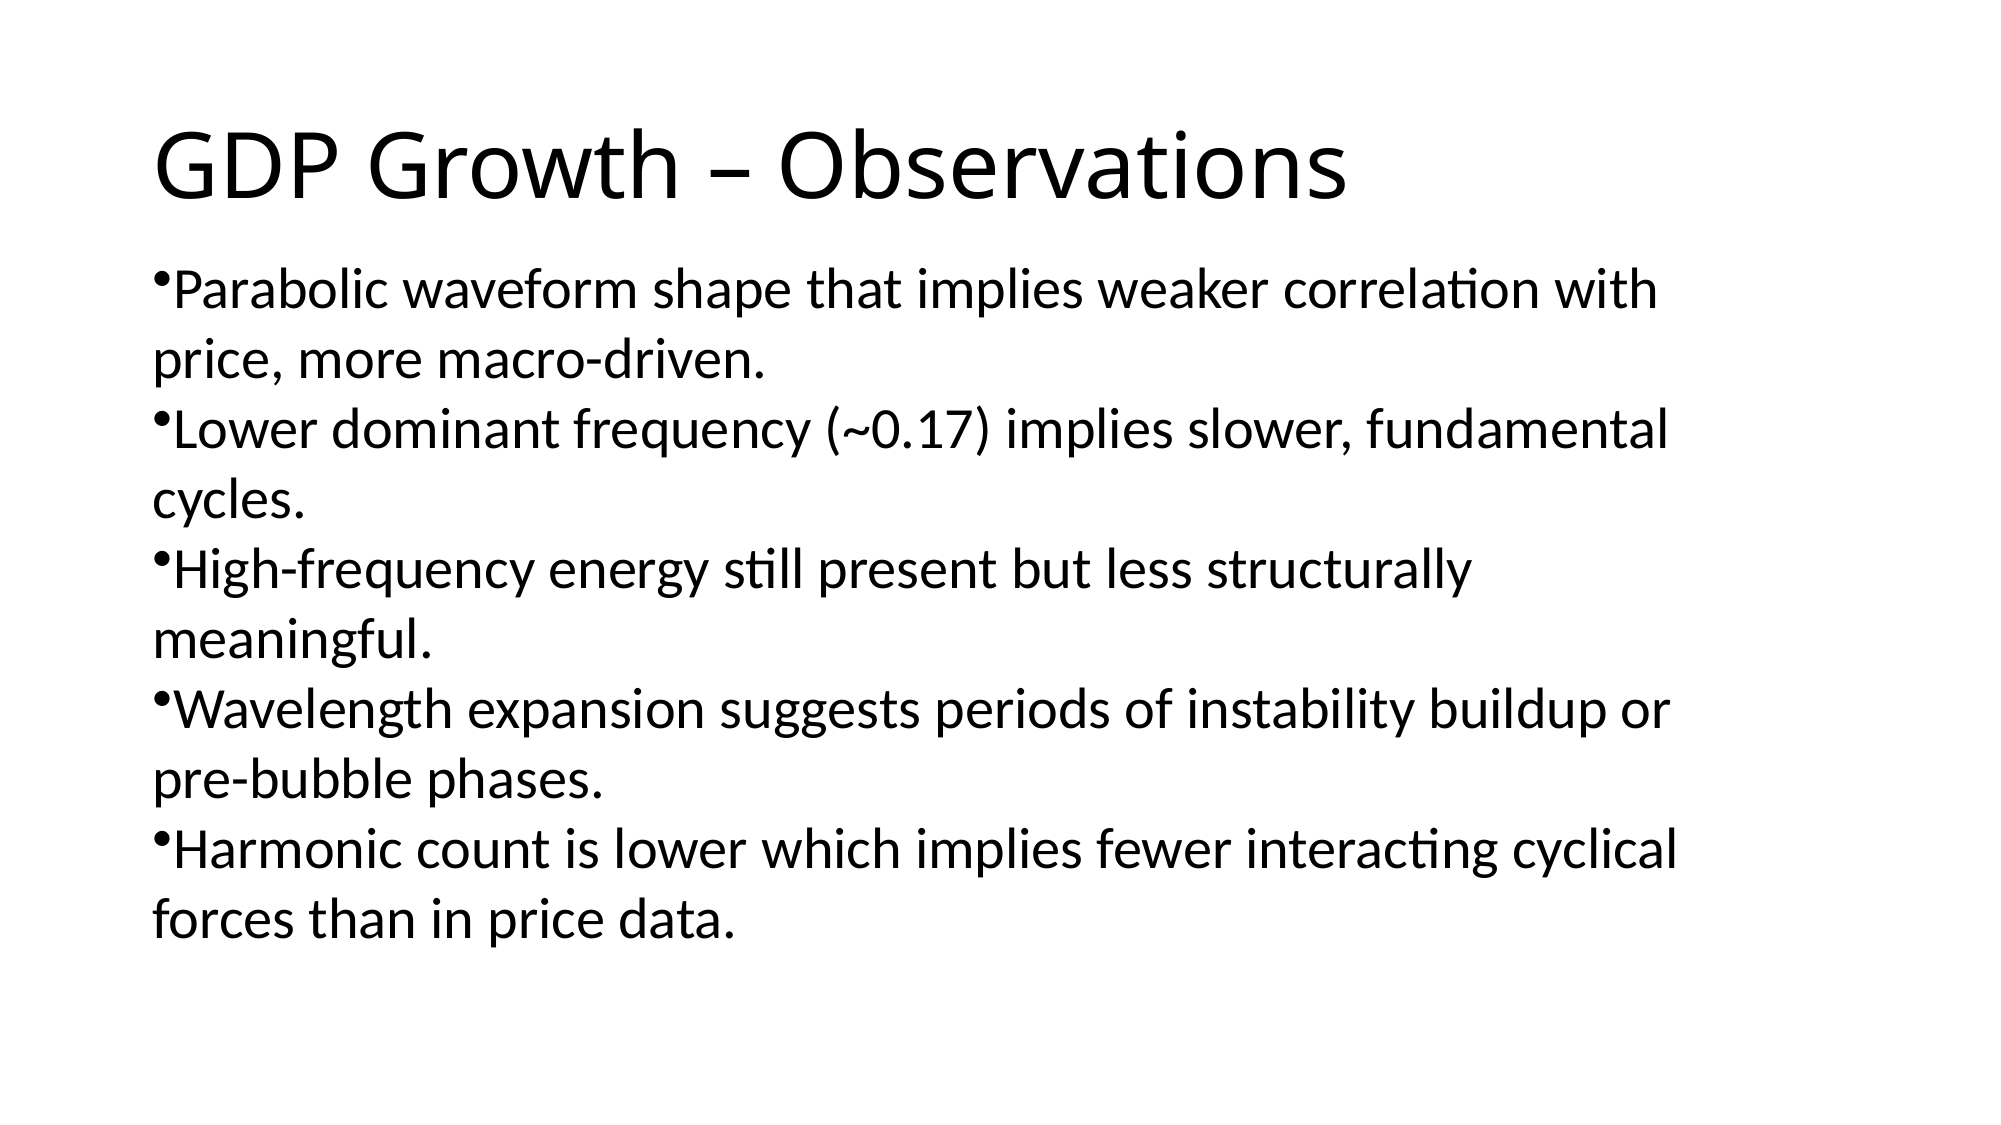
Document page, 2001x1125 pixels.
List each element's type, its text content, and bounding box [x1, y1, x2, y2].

title GDP Growth – Observations [137, 59, 1863, 278]
list Parabolic waveform shape that implies weaker correlation with price, more macro-driven. Lower dominant frequency (~0.17) implies slower, fundamental cycles. High-frequency energy still present but less structurally meaningful. Wavelength expansion suggests periods of instability buildup or pre-bubble phases. Harmonic count is lower which implies fewer interacting cyclical forces than in price data. [137, 243, 1776, 958]
